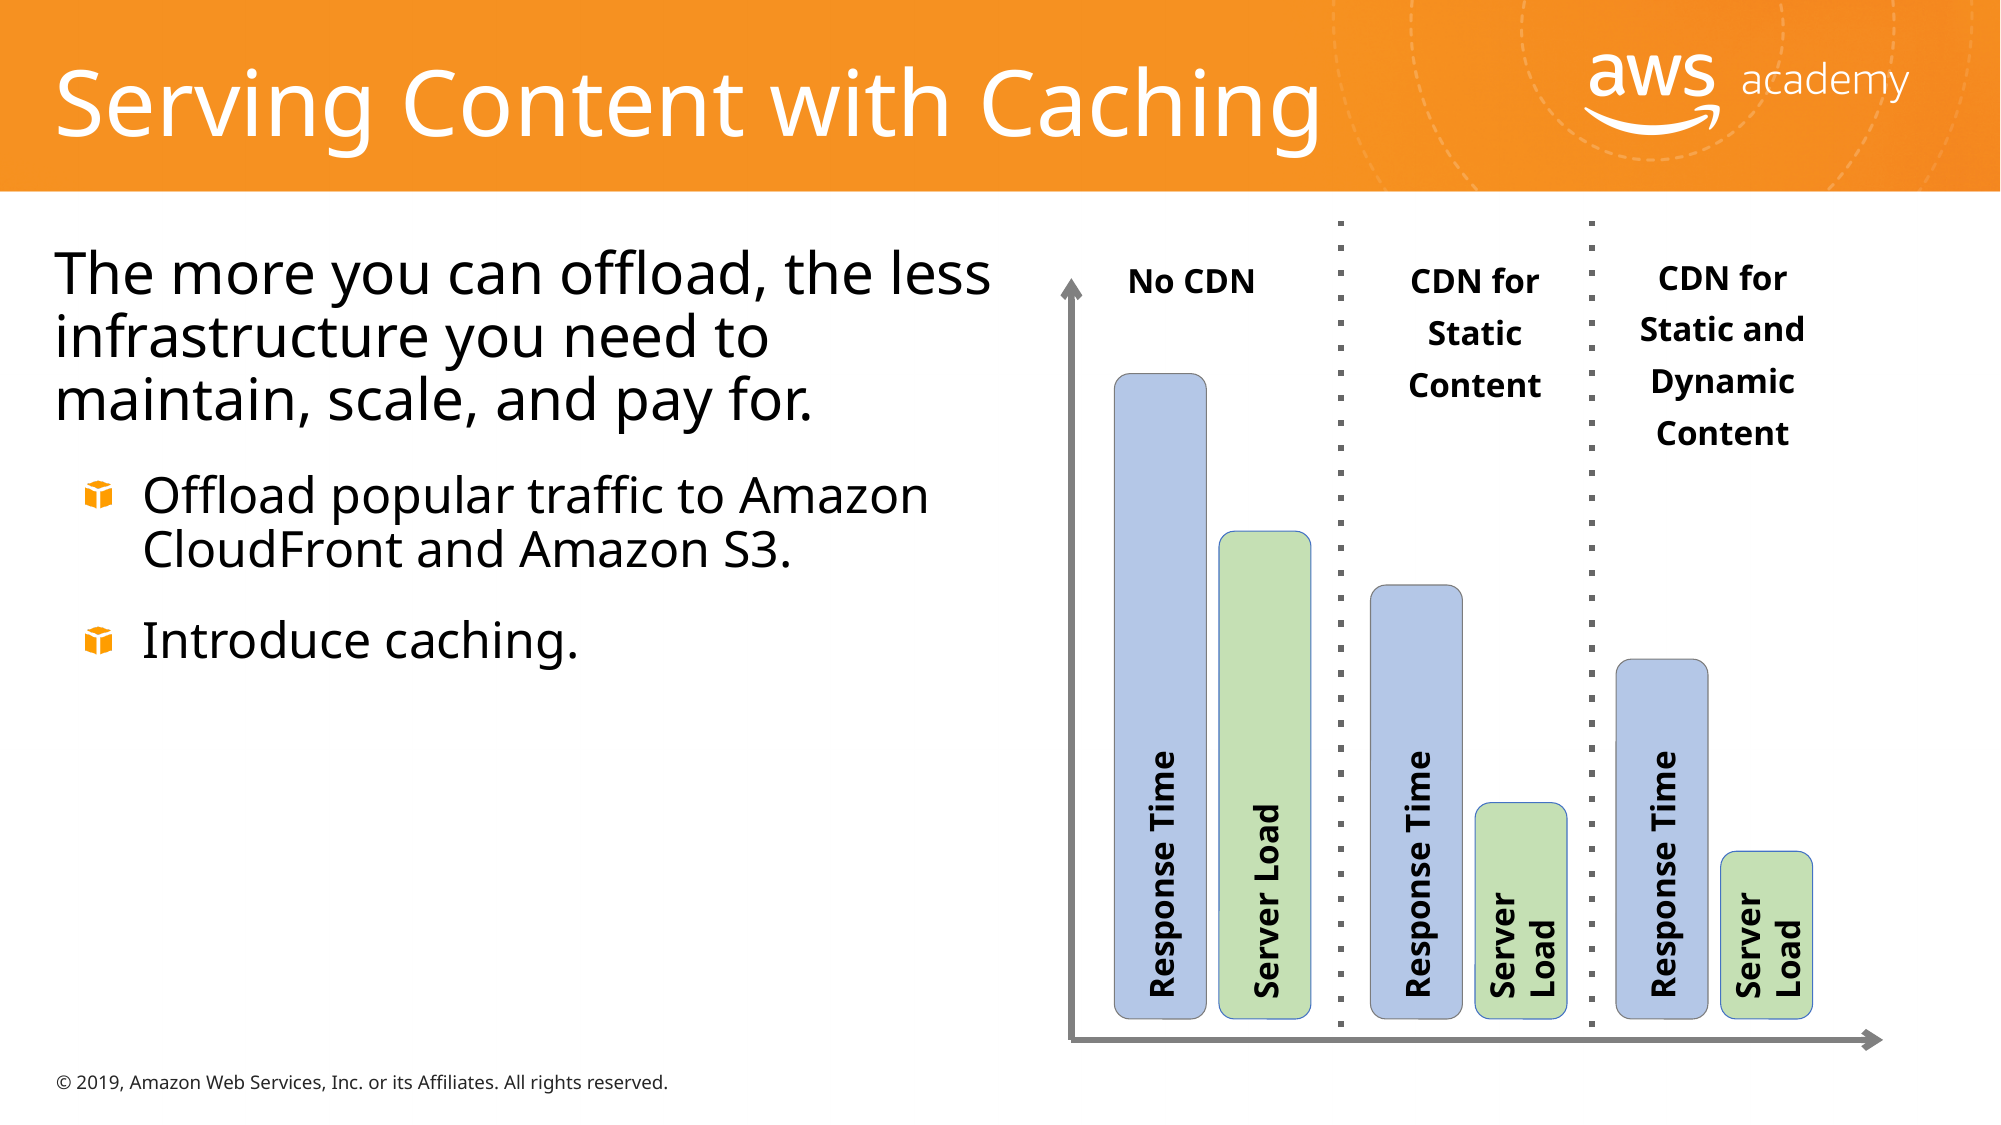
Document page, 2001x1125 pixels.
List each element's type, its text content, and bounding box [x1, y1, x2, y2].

picture [0, 0, 2001, 1125]
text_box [1071, 221, 1884, 1040]
list The more you can offload, the less infrastructure you need to maintain, scale, and pay for. Offload popular traffic to Amazon CloudFront and Amazon S3. Introduce caching. [39, 236, 1051, 1043]
title Serving Content with Caching [39, 43, 1863, 172]
